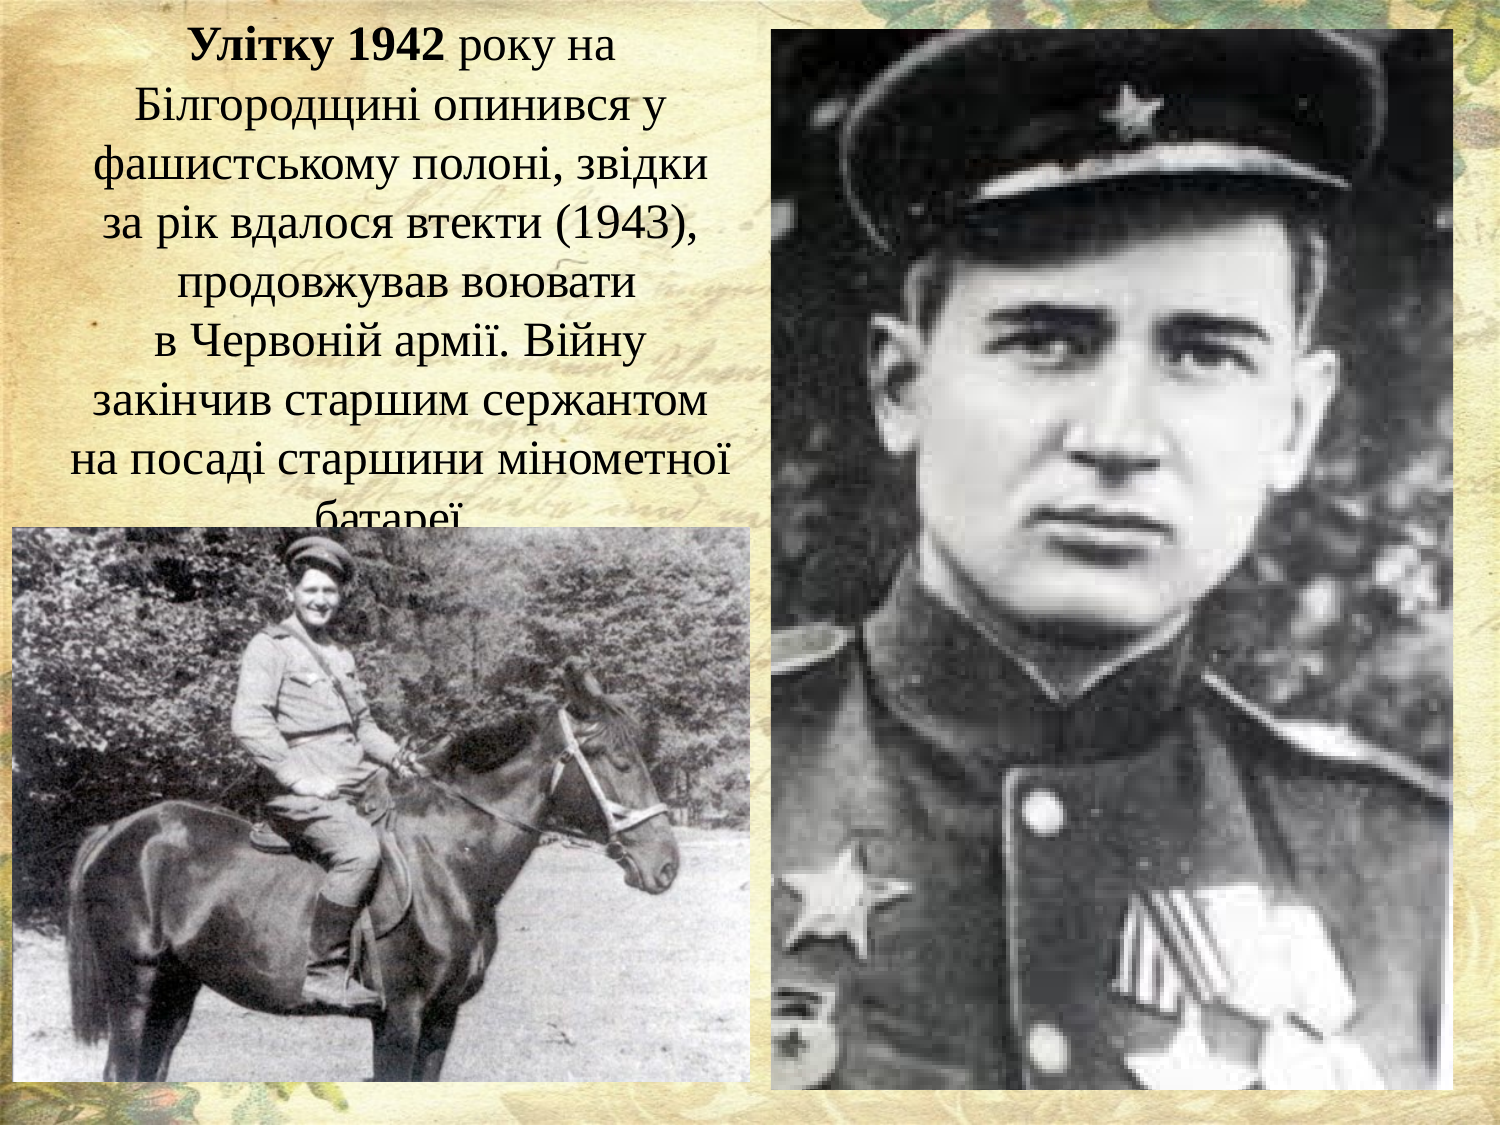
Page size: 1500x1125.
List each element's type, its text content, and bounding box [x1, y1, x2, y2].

list Улітку 1942 року на Білгородщині опинився у фашистському полоні, звідки за рік вдалося втекти (1943), продовжував воювати в Червоній армії. Війну закінчив старшим сержантом на посаді старшини мінометної батареї. [0, 0, 750, 555]
picture [0, 0, 1500, 1125]
